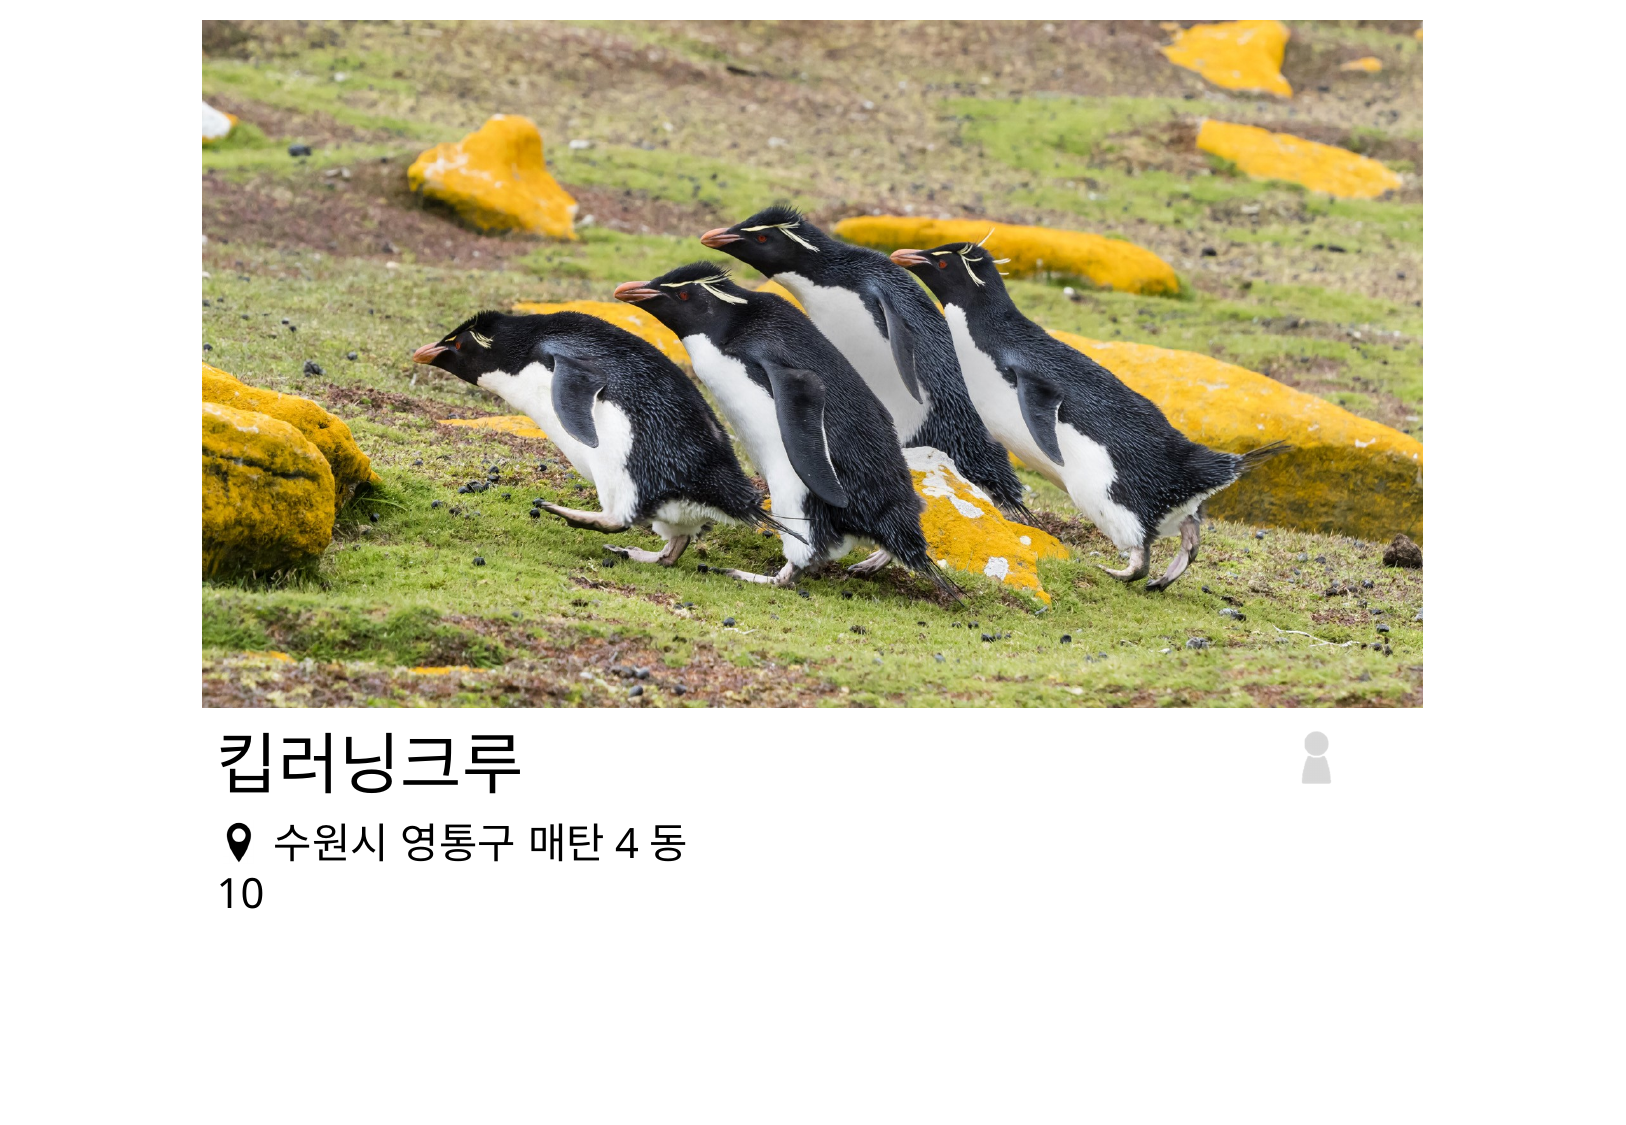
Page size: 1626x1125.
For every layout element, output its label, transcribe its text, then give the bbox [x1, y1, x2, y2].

text_box 킵러닝크루 [201, 714, 1423, 810]
text_box 수원시 영통구 매탄4동 10 [201, 810, 761, 924]
picture [201, 20, 1423, 708]
picture [223, 820, 254, 864]
picture [1297, 728, 1335, 787]
